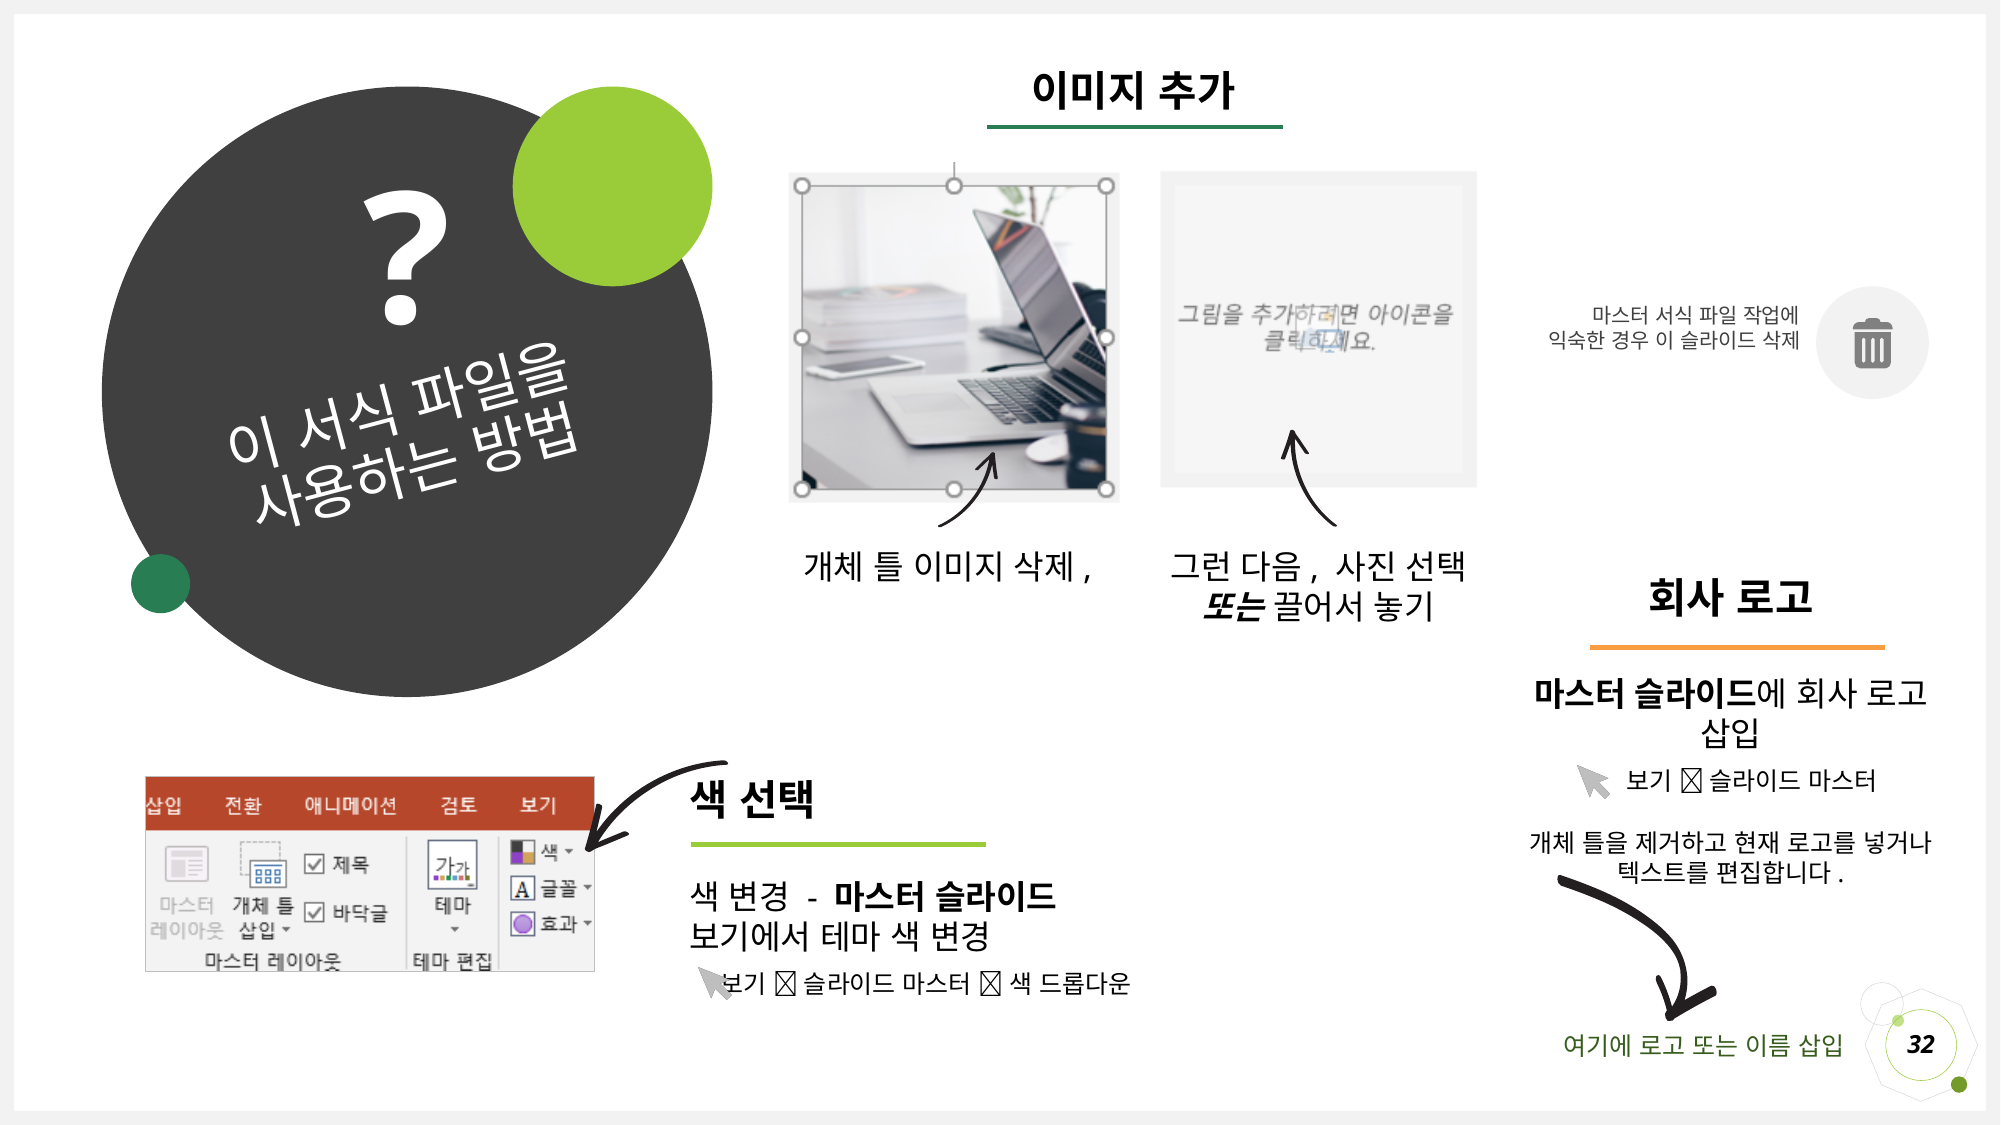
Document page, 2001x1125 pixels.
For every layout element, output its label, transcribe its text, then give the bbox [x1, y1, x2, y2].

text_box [101, 86, 713, 698]
text_box 마스터 슬라이드에 회사 로고 삽입 보기  슬라이드 마스터 개체 틀을 제거하고 현재 로고를 넣거나 텍스트를 편집합니다. [1484, 665, 1978, 896]
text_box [775, 56, 1495, 635]
picture [1577, 765, 1610, 799]
text_box [1854, 332, 1891, 369]
slide_number 32 [1885, 1009, 1957, 1081]
text_box 마스터 서식 파일 작업에 익숙한 경우 이 슬라이드 삭제 [1519, 295, 1815, 360]
text_box 색 변경 - 마스터 슬라이드 보기에서 테마 색 변경 보기  슬라이드 마스터  색 드롭다운 [674, 869, 1473, 1009]
text_box [595, 760, 729, 849]
picture [698, 967, 732, 1000]
text_box [1852, 318, 1893, 330]
text_box 색 선택 [674, 766, 1338, 831]
text_box [1557, 874, 1717, 1021]
text_box 회사 로고 [1495, 564, 1978, 629]
text_box [1815, 285, 1930, 401]
picture [145, 776, 595, 972]
